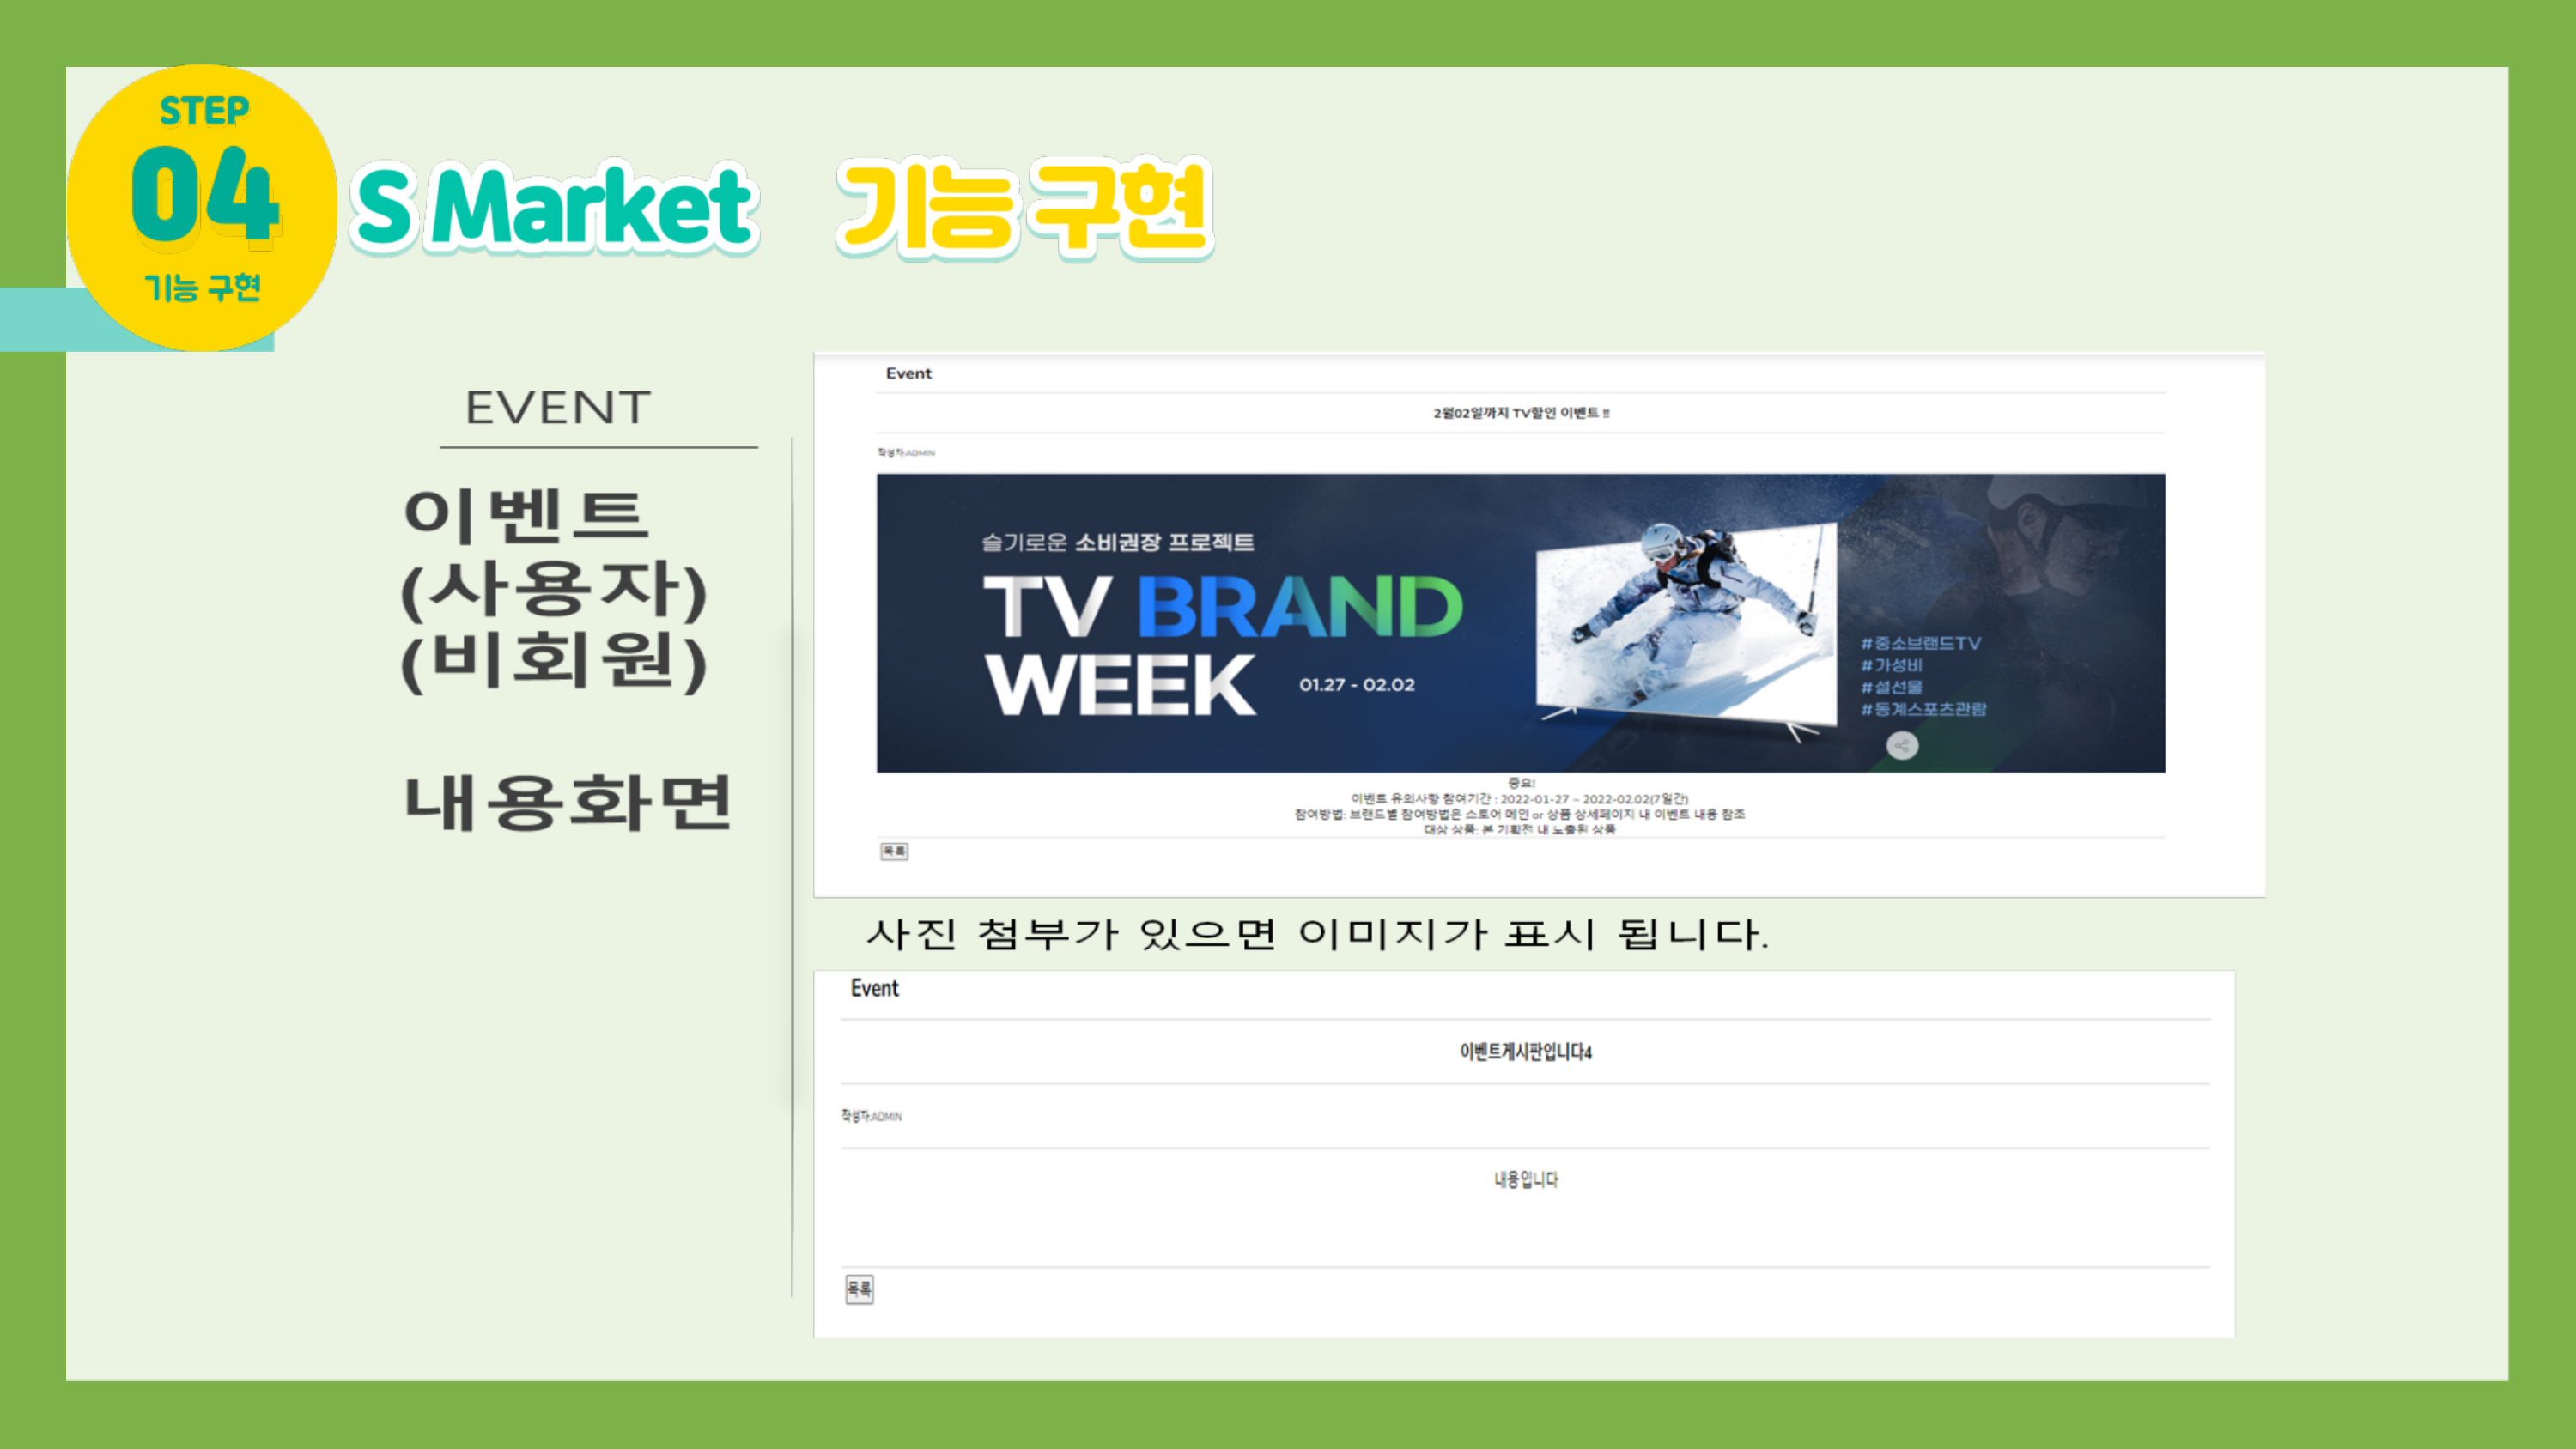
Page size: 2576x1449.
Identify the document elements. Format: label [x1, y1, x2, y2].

text_box [58, 72, 346, 343]
text_box [345, 350, 2267, 1340]
text_box [65, 66, 2510, 1382]
picture [100, 82, 330, 318]
text_box [0, 288, 275, 352]
picture [301, 109, 1313, 352]
